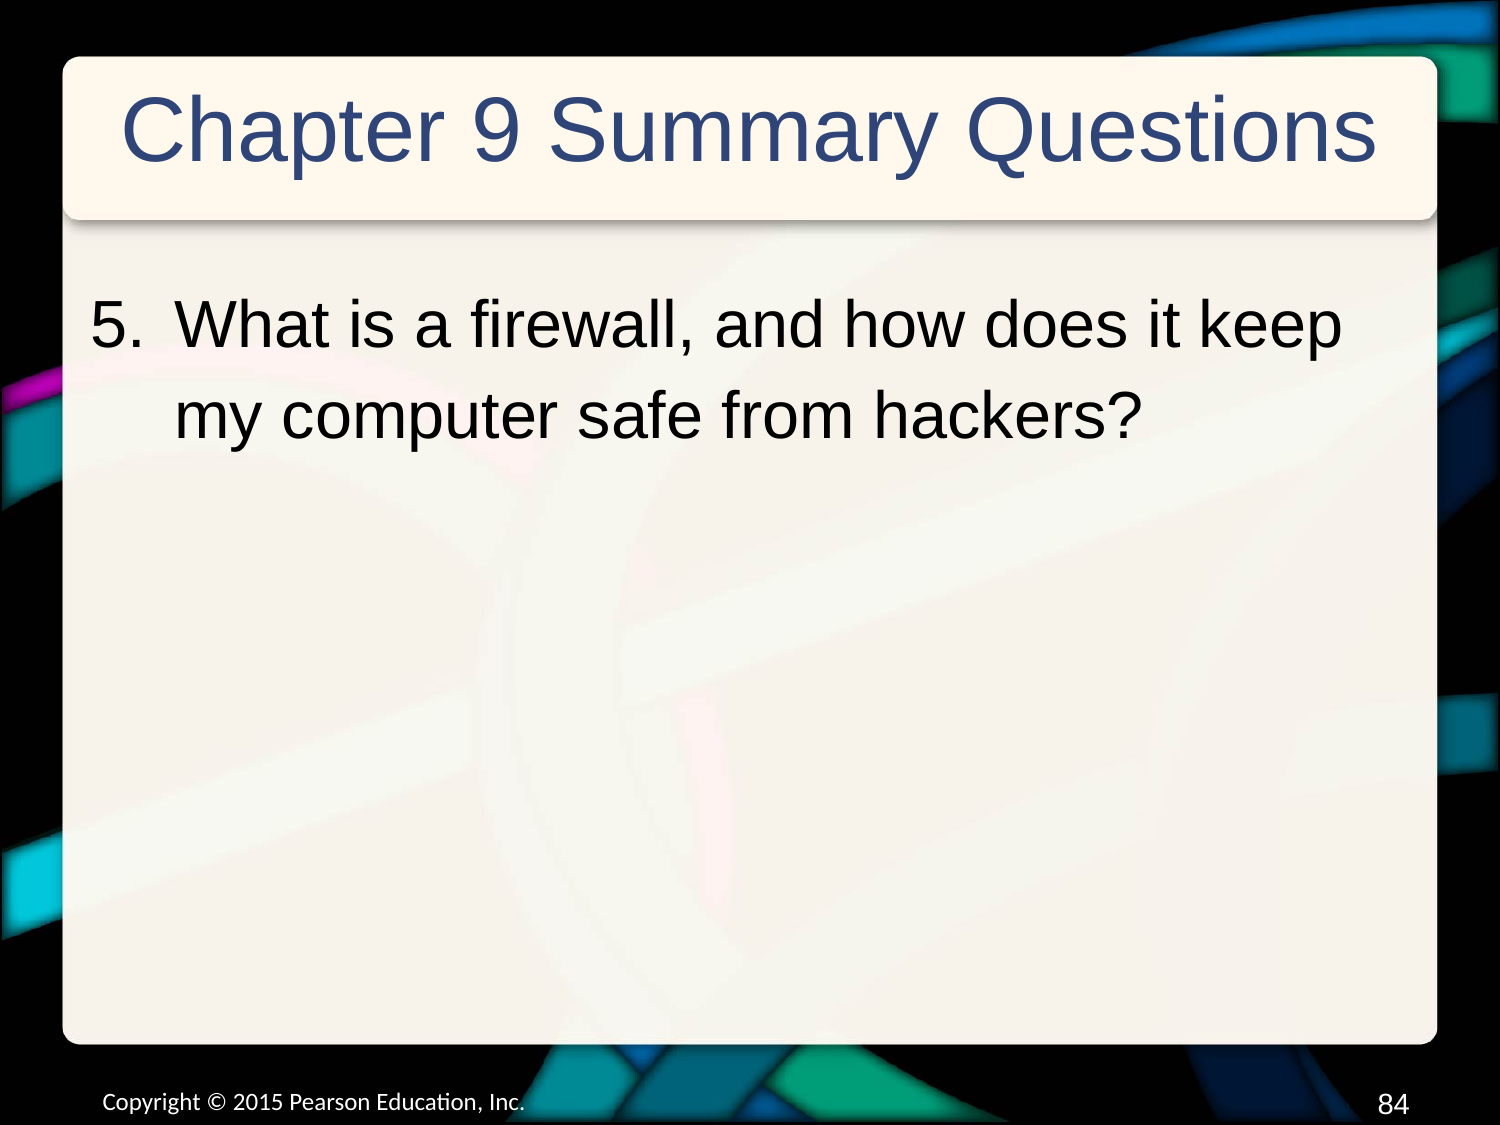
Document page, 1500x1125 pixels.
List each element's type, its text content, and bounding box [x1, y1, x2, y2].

footer Copyright © 2015 Pearson Education, Inc. [87, 1077, 1138, 1123]
slide_number 83 [1200, 1080, 1425, 1125]
list What is a firewall, and how does it keep my computer safe from hackers? [75, 262, 1425, 1005]
title Chapter 9 Summary Questions [62, 37, 1438, 213]
picture [0, 0, 1500, 1125]
